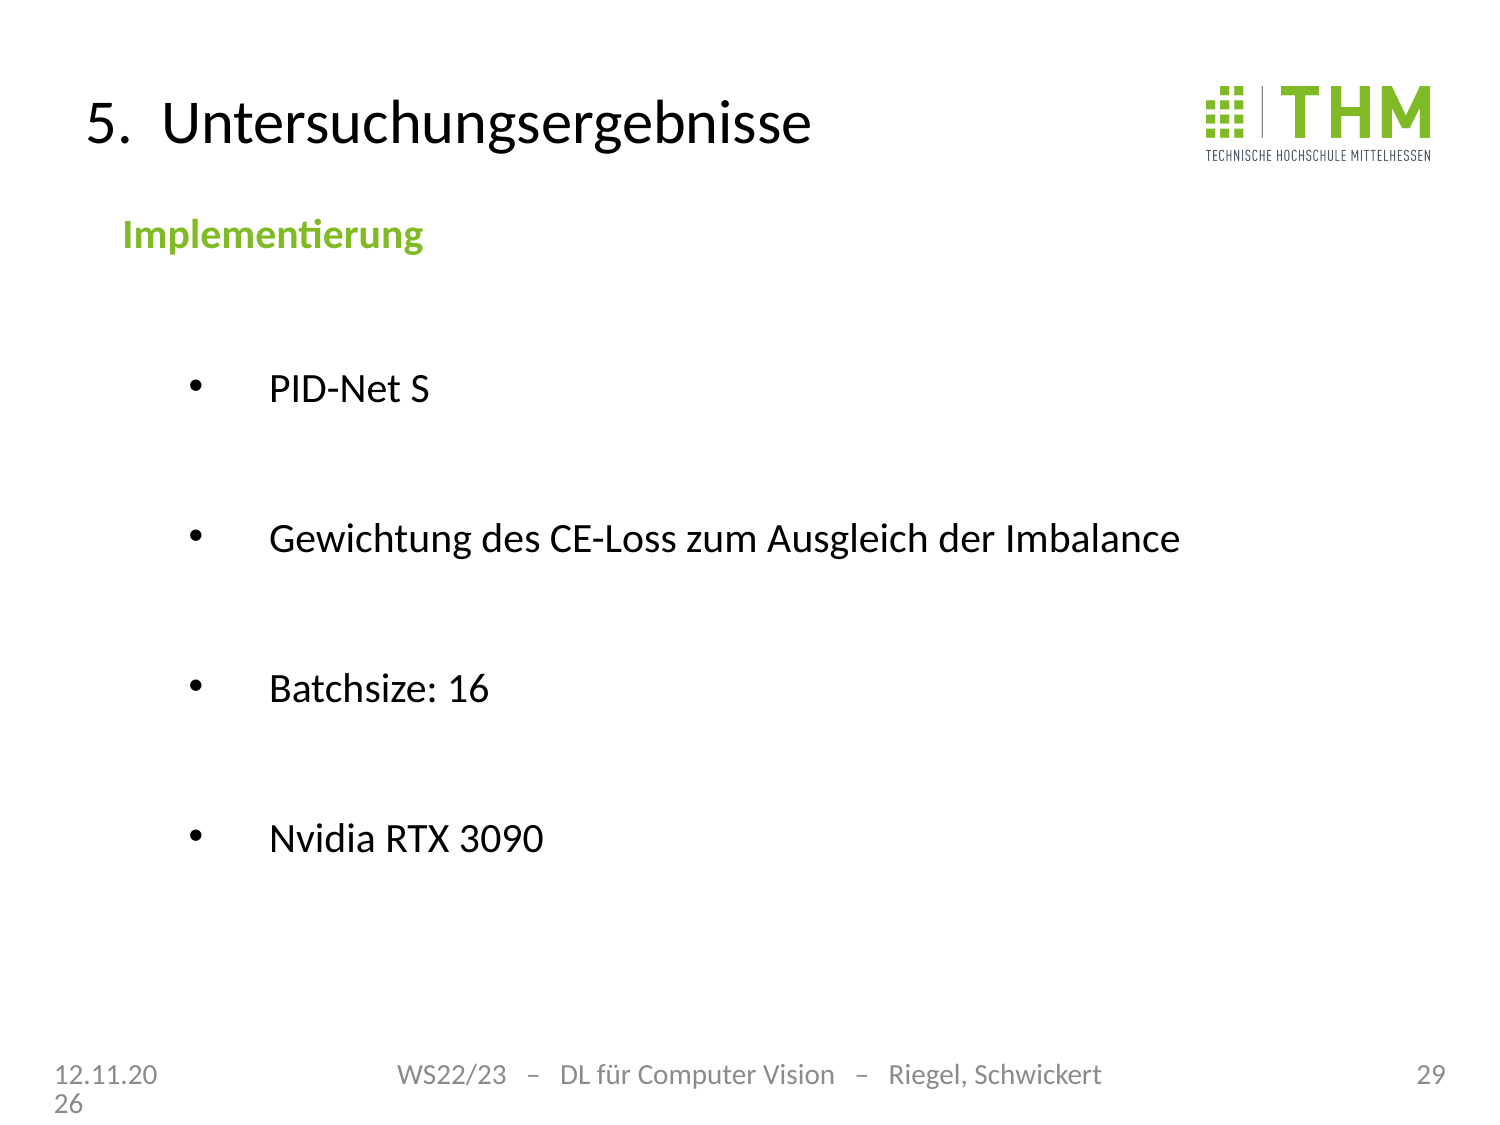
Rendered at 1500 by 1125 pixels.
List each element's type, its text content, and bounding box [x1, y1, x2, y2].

slide_number 29 [1375, 1042, 1462, 1103]
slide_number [38, 1042, 175, 1103]
picture [1206, 86, 1430, 161]
title 5. Untersuchungsergebnisse [70, 59, 1162, 188]
text_box PID-Net S Gewichtung des CE-Loss zum Ausgleich der Imbalance Batchsize: 16 Nvidia RTX 3090 [188, 360, 1224, 972]
footer WS22/23 – DL für Computer Vision – Riegel, Schwickert [204, 1042, 1296, 1103]
text_box Implementierung [107, 199, 512, 264]
